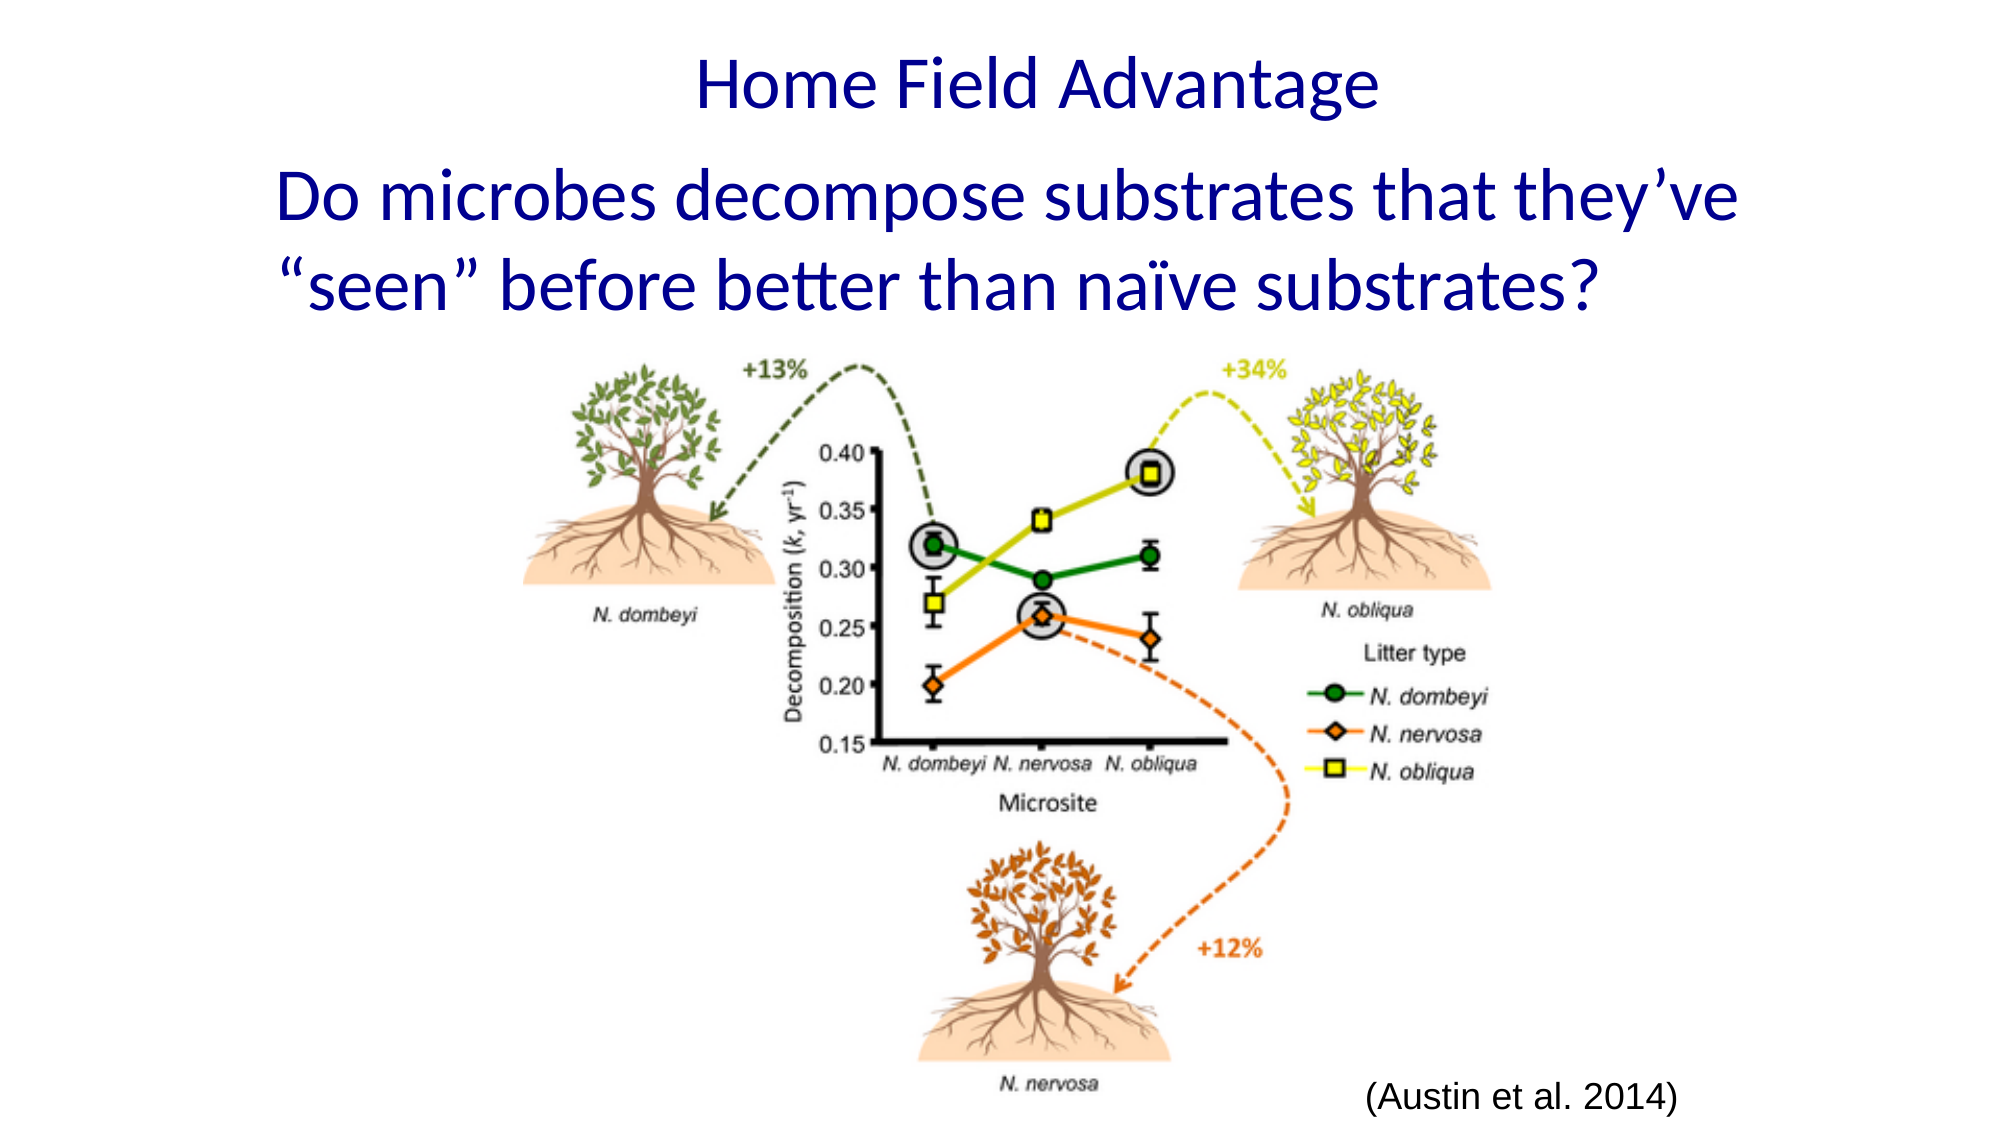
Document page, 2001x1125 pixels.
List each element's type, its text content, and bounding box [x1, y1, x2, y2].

picture [523, 353, 1497, 1098]
text_box Do microbes decompose substrates that they’ve “seen” before better than naïve substrates? [260, 138, 1756, 334]
text_box (Austin et al. 2014) [1349, 1064, 1725, 1125]
text_box Home Field Advantage [680, 26, 1397, 132]
